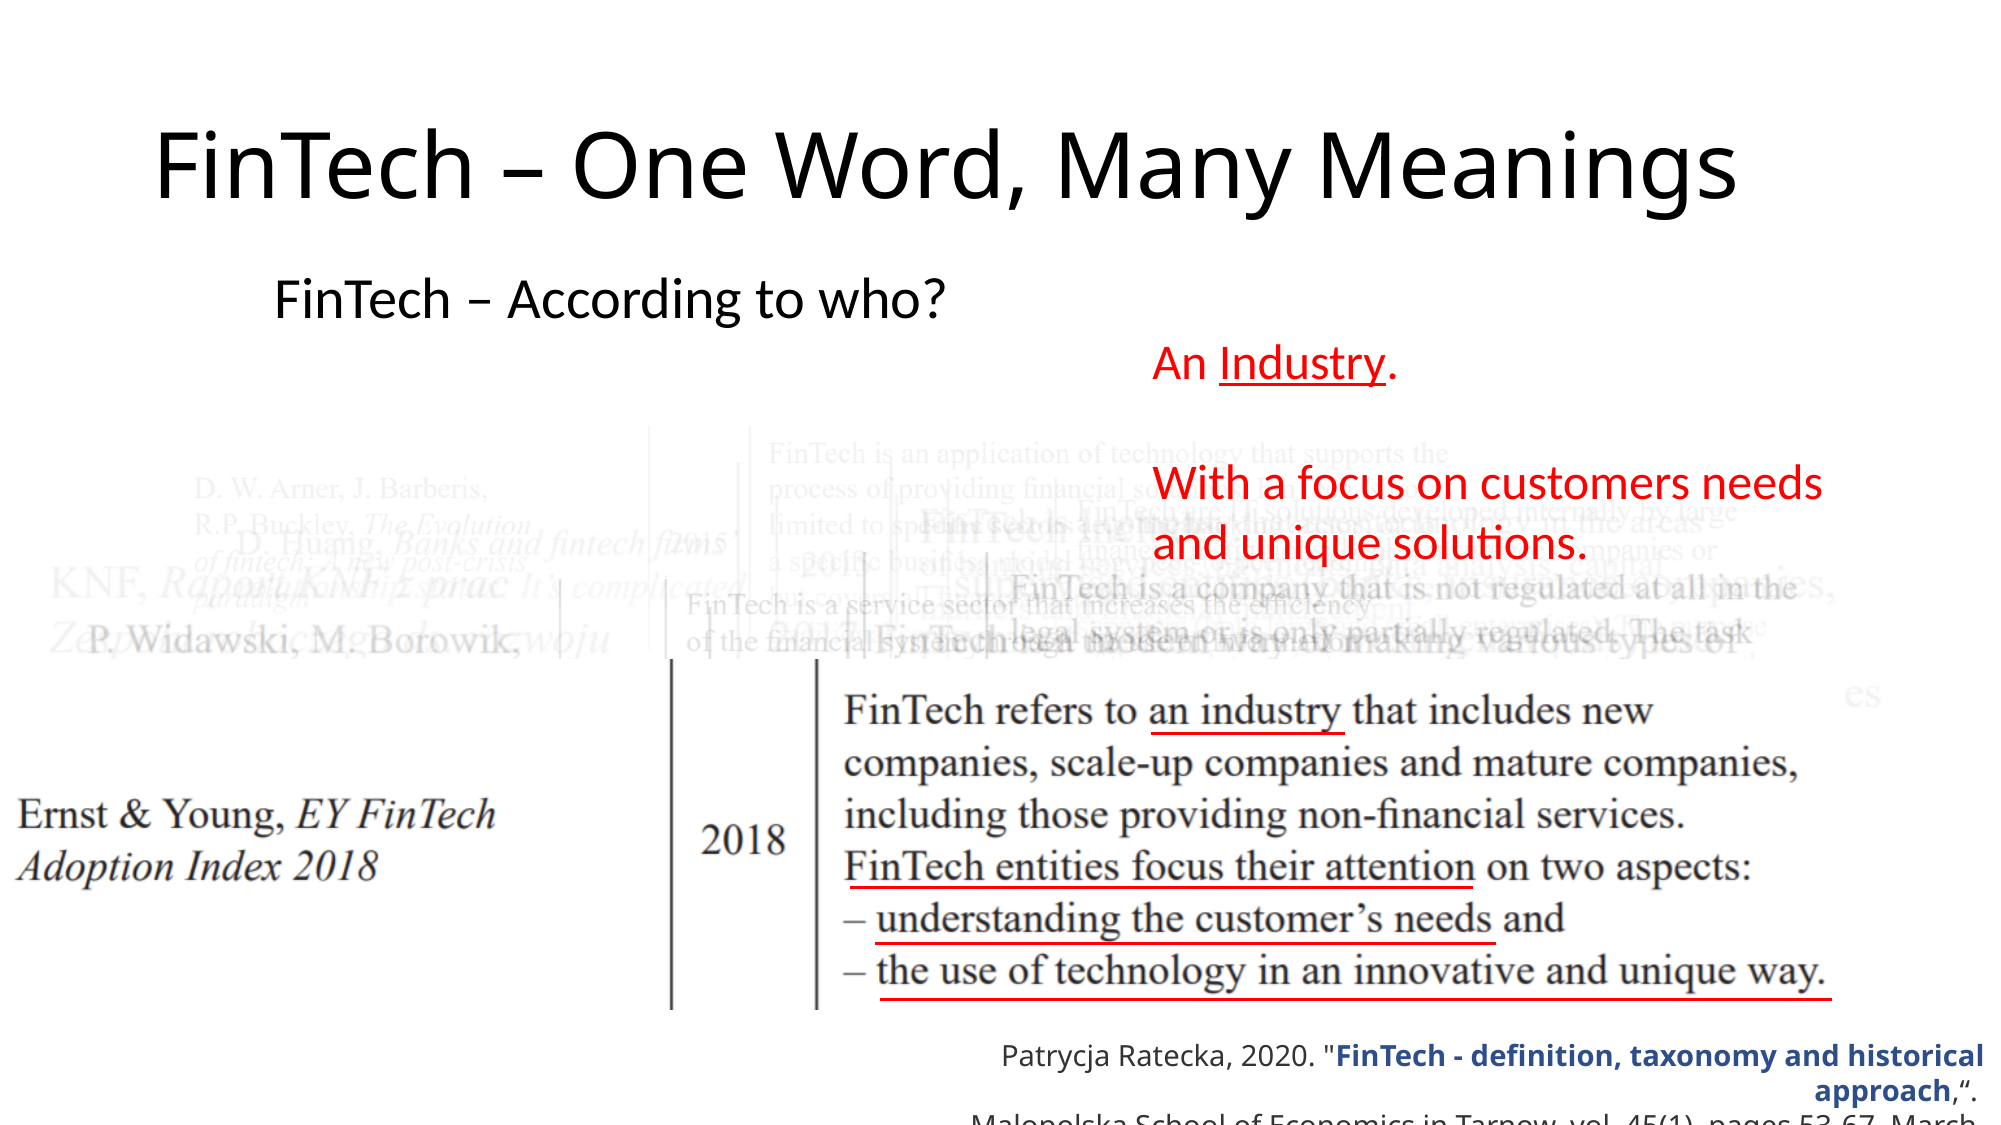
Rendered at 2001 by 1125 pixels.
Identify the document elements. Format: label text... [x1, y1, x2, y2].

title FinTech – One Word, Many Meanings [137, 59, 1863, 278]
text_box An Industry. With a focus on customers needs and unique solutions. [1137, 322, 1851, 462]
text_box Patrycja Ratecka, 2020. "FinTech - definition, taxonomy and historical approach,“. Malopolska School of Economics in Tarnow, vol. 45(1), pages 53-67, March. [920, 1029, 2000, 1125]
picture [0, 426, 1928, 1010]
list FinTech – According to who? [109, 260, 1835, 462]
